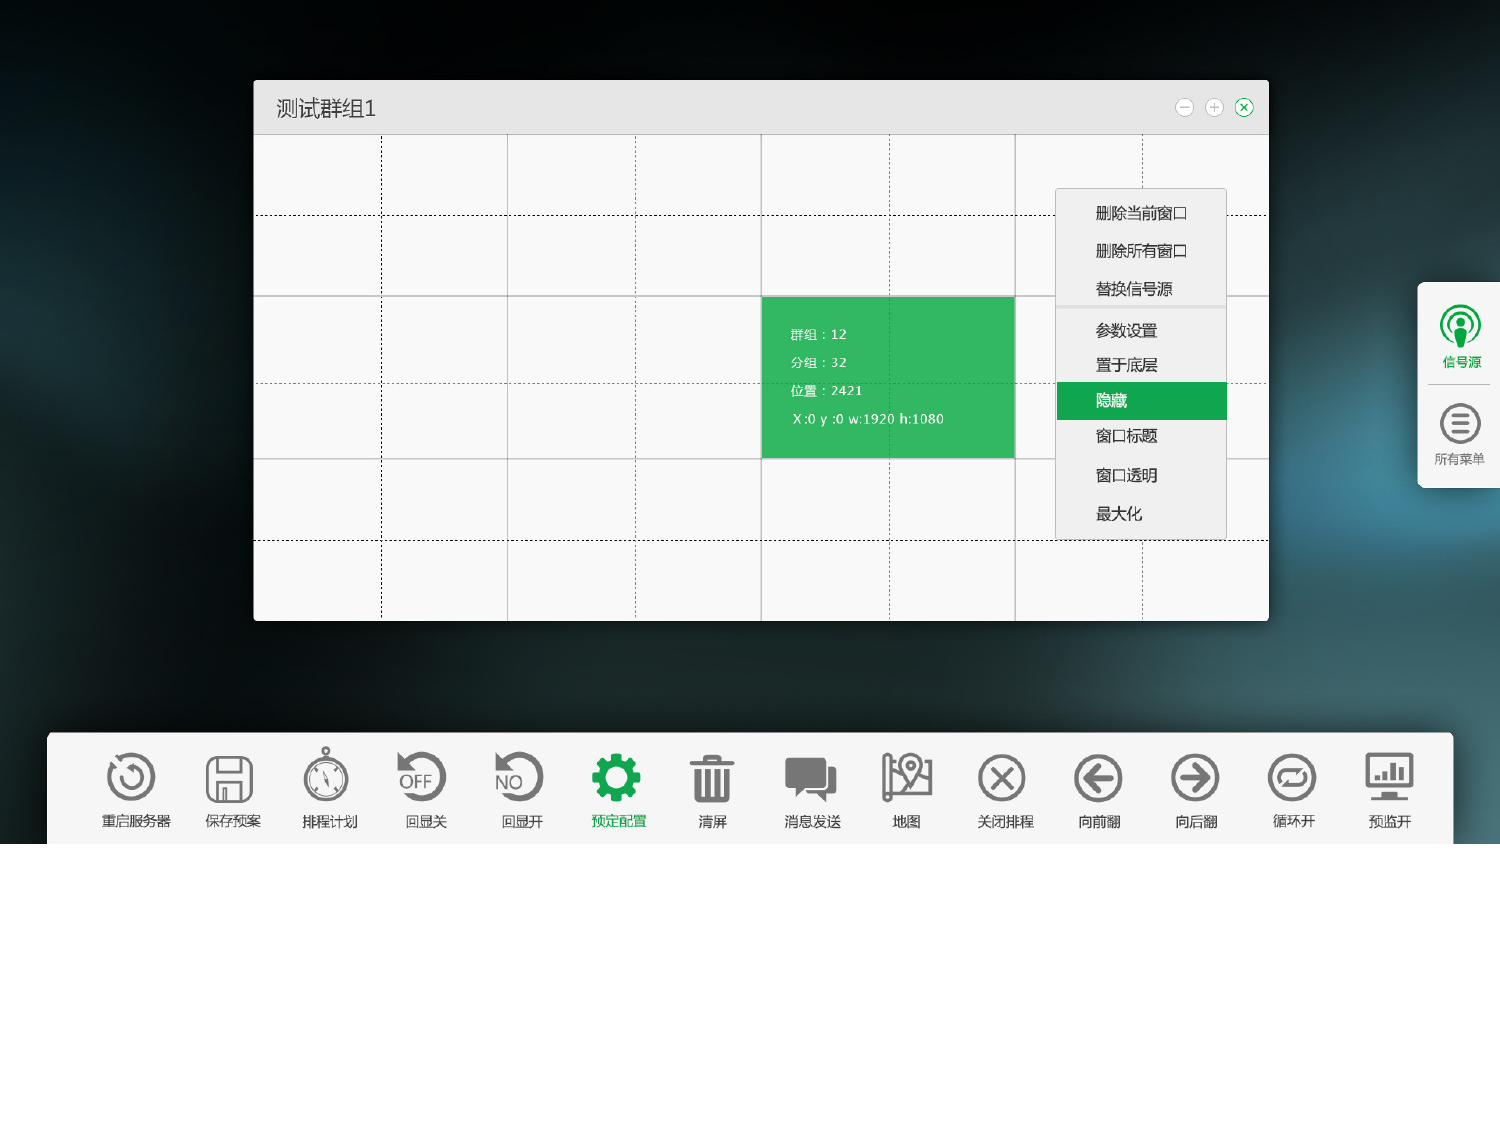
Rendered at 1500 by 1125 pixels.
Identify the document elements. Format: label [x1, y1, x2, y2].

picture [0, 0, 1500, 844]
